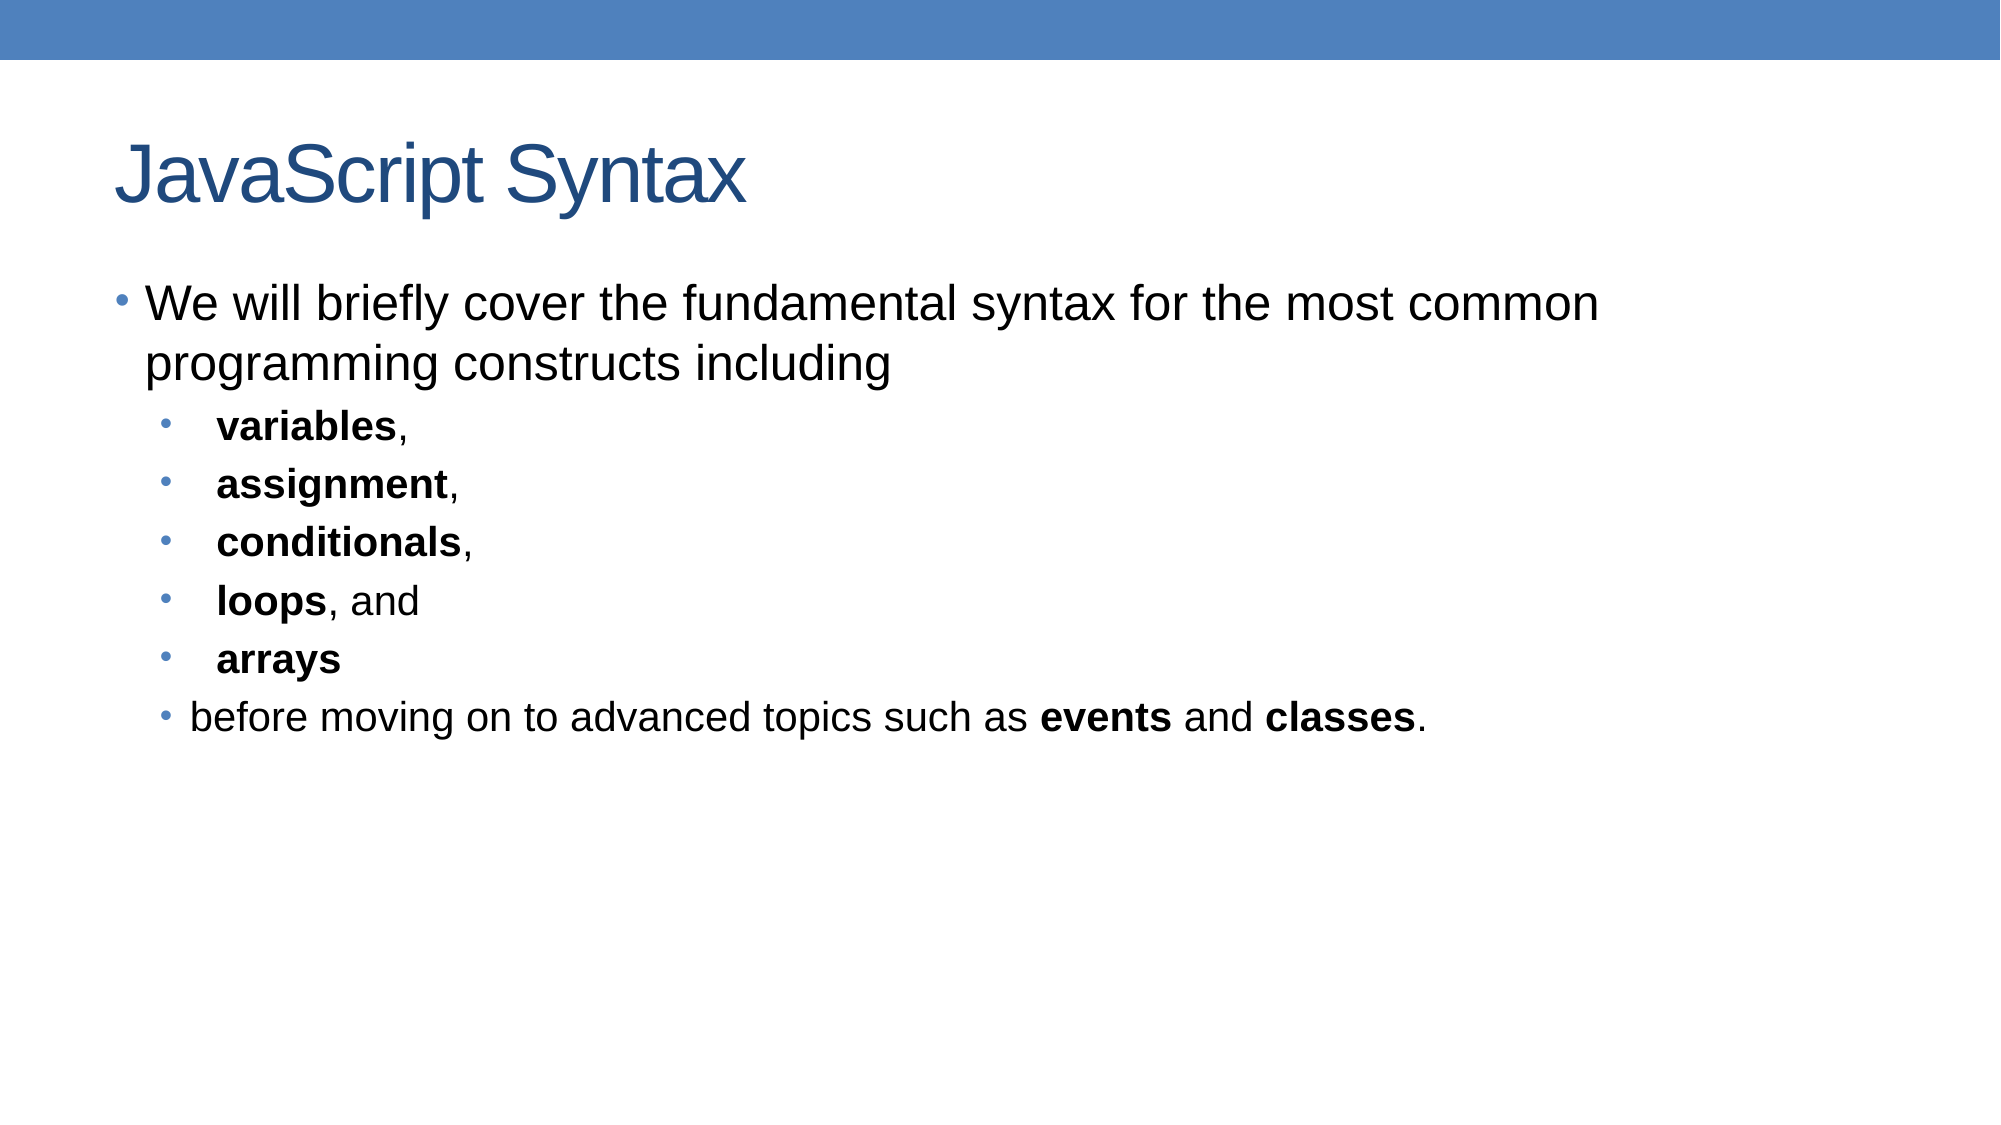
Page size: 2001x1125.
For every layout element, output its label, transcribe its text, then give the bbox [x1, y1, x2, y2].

list We will briefly cover the fundamental syntax for the most common programming constructs including variables, assignment, conditionals, loops, and arrays before moving on to advanced topics such as events and classes. [99, 262, 1900, 1063]
title JavaScript Syntax [99, 87, 1900, 250]
